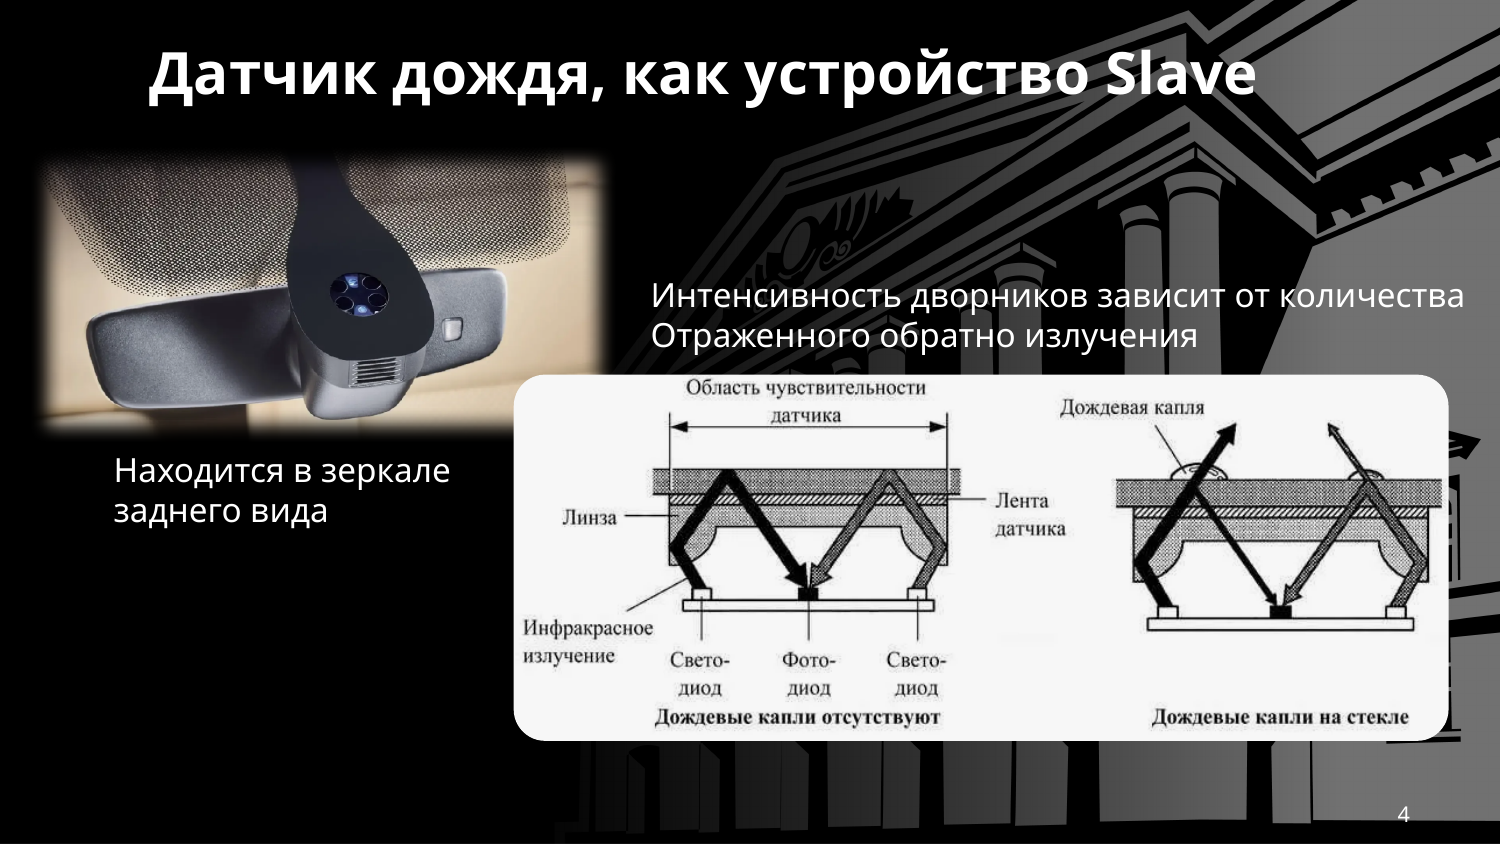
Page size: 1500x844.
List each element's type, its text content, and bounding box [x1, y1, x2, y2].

picture [0, 0, 1500, 844]
text_box Находится в зеркале заднего вида [98, 452, 475, 537]
text_box Интенсивность дворников зависит от количества Отраженного обратно излучения [635, 266, 1482, 361]
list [513, 374, 1449, 742]
title Датчик дождя, как устройство Slave [134, 28, 1366, 134]
slide_number 4 [1340, 793, 1425, 838]
